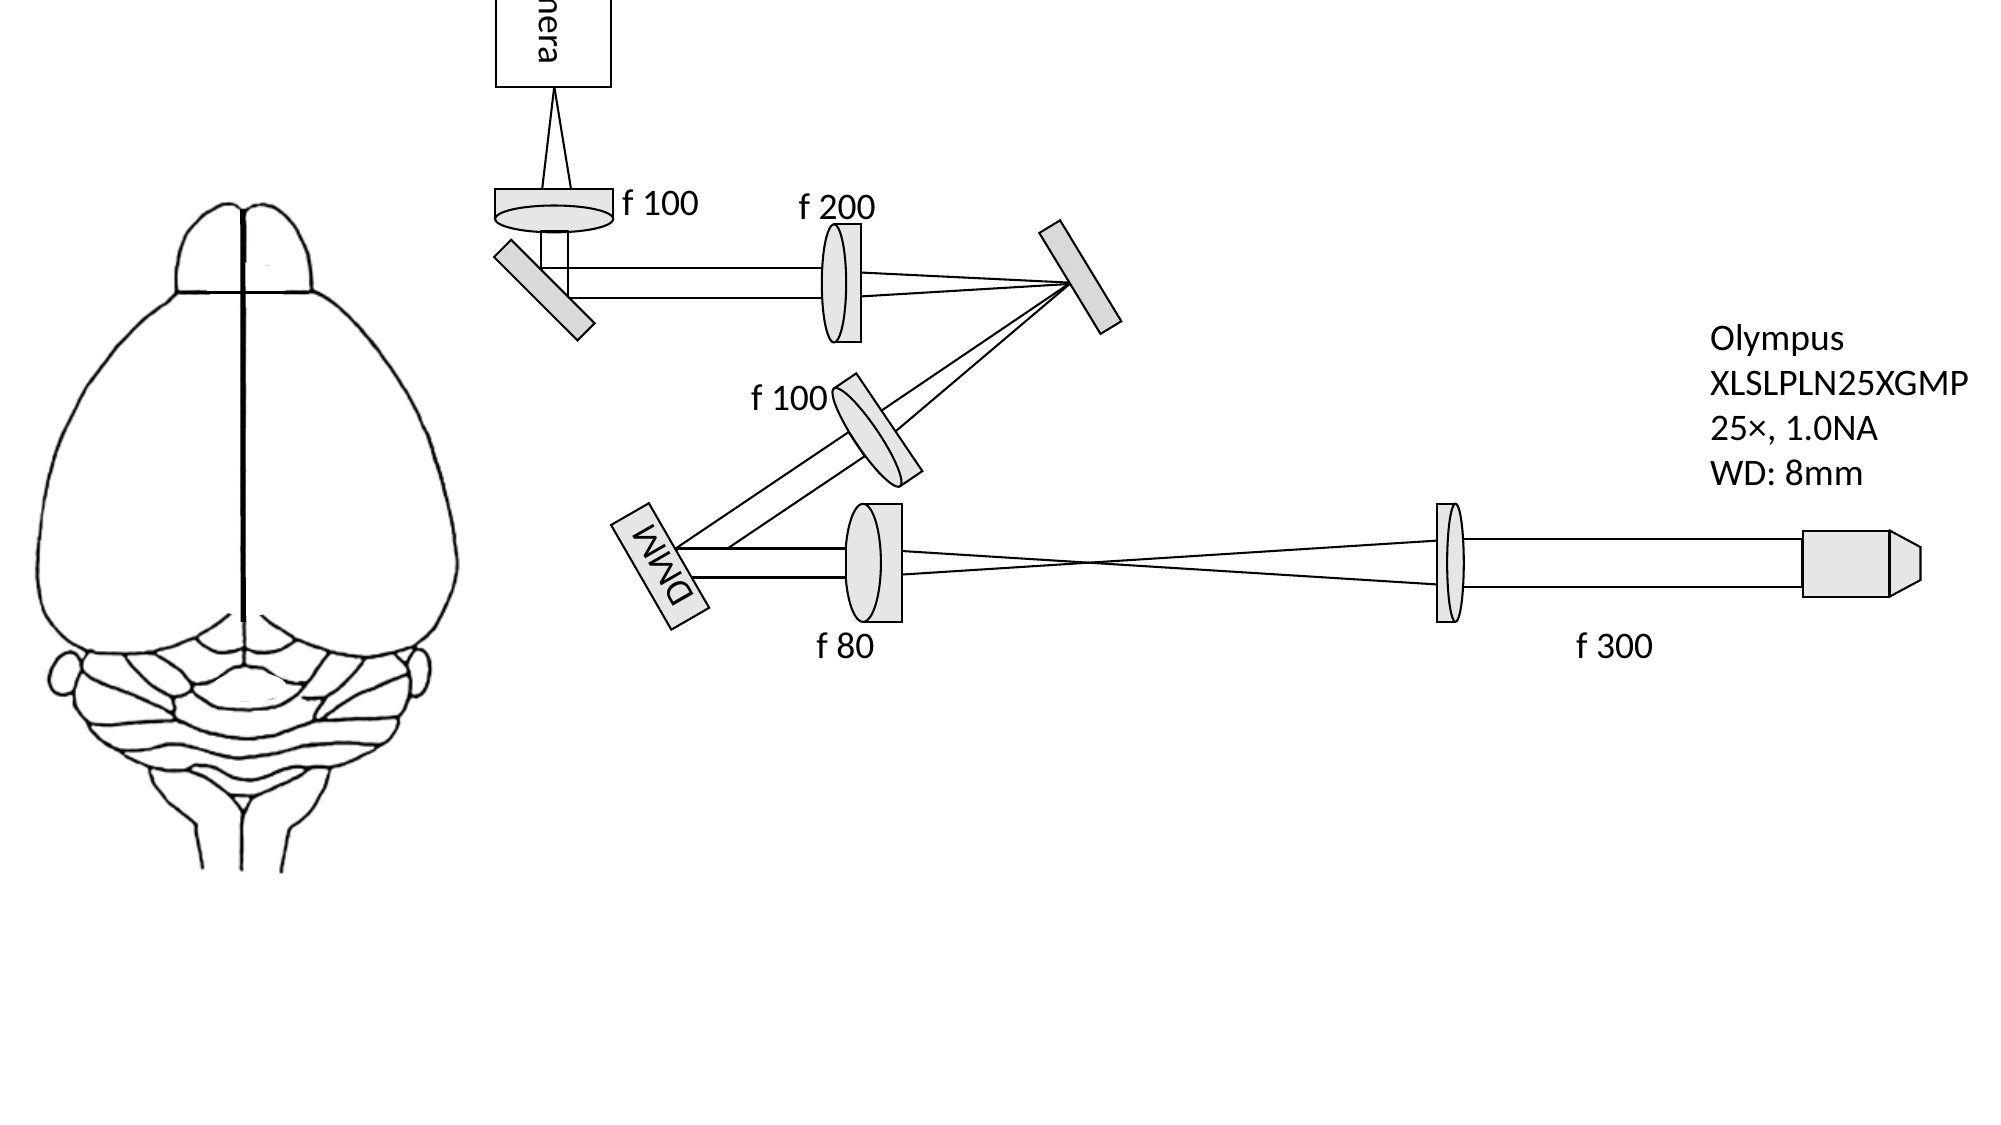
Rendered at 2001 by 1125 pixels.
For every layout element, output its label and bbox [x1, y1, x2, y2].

text_box [495, 0, 2000, 675]
text_box [26, 195, 466, 884]
